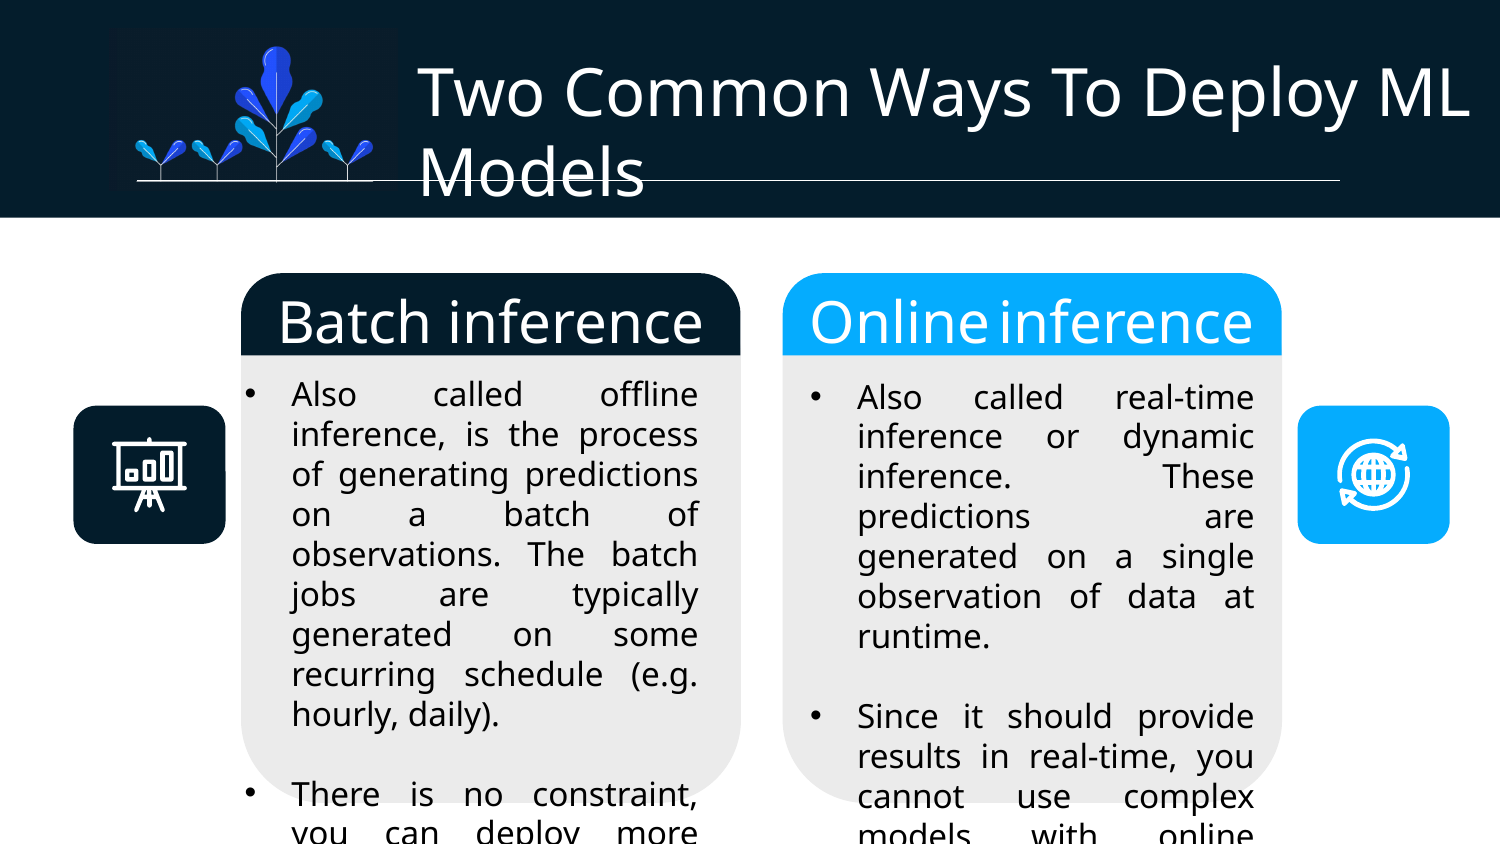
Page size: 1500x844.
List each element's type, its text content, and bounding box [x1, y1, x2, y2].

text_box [782, 272, 1450, 804]
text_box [73, 272, 742, 804]
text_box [111, 436, 188, 513]
text_box Also called real-time inference or dynamic inference. These predictions are generated on a single observation of data at runtime. Since it should provide results in real-time, you cannot use complex models with online inference. [795, 813, 1271, 844]
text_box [108, 28, 1340, 192]
text_box [0, 0, 1500, 220]
text_box Two Common Ways To Deploy ML Models [401, 80, 1500, 206]
text_box Also called offline inference, is the process of generating predictions on a batch of observations. The batch jobs are typically generated on some recurring schedule (e.g. hourly, daily). There is no constraint, you can deploy more complex models that can provide more accurate results. [229, 813, 715, 844]
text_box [1335, 438, 1412, 512]
